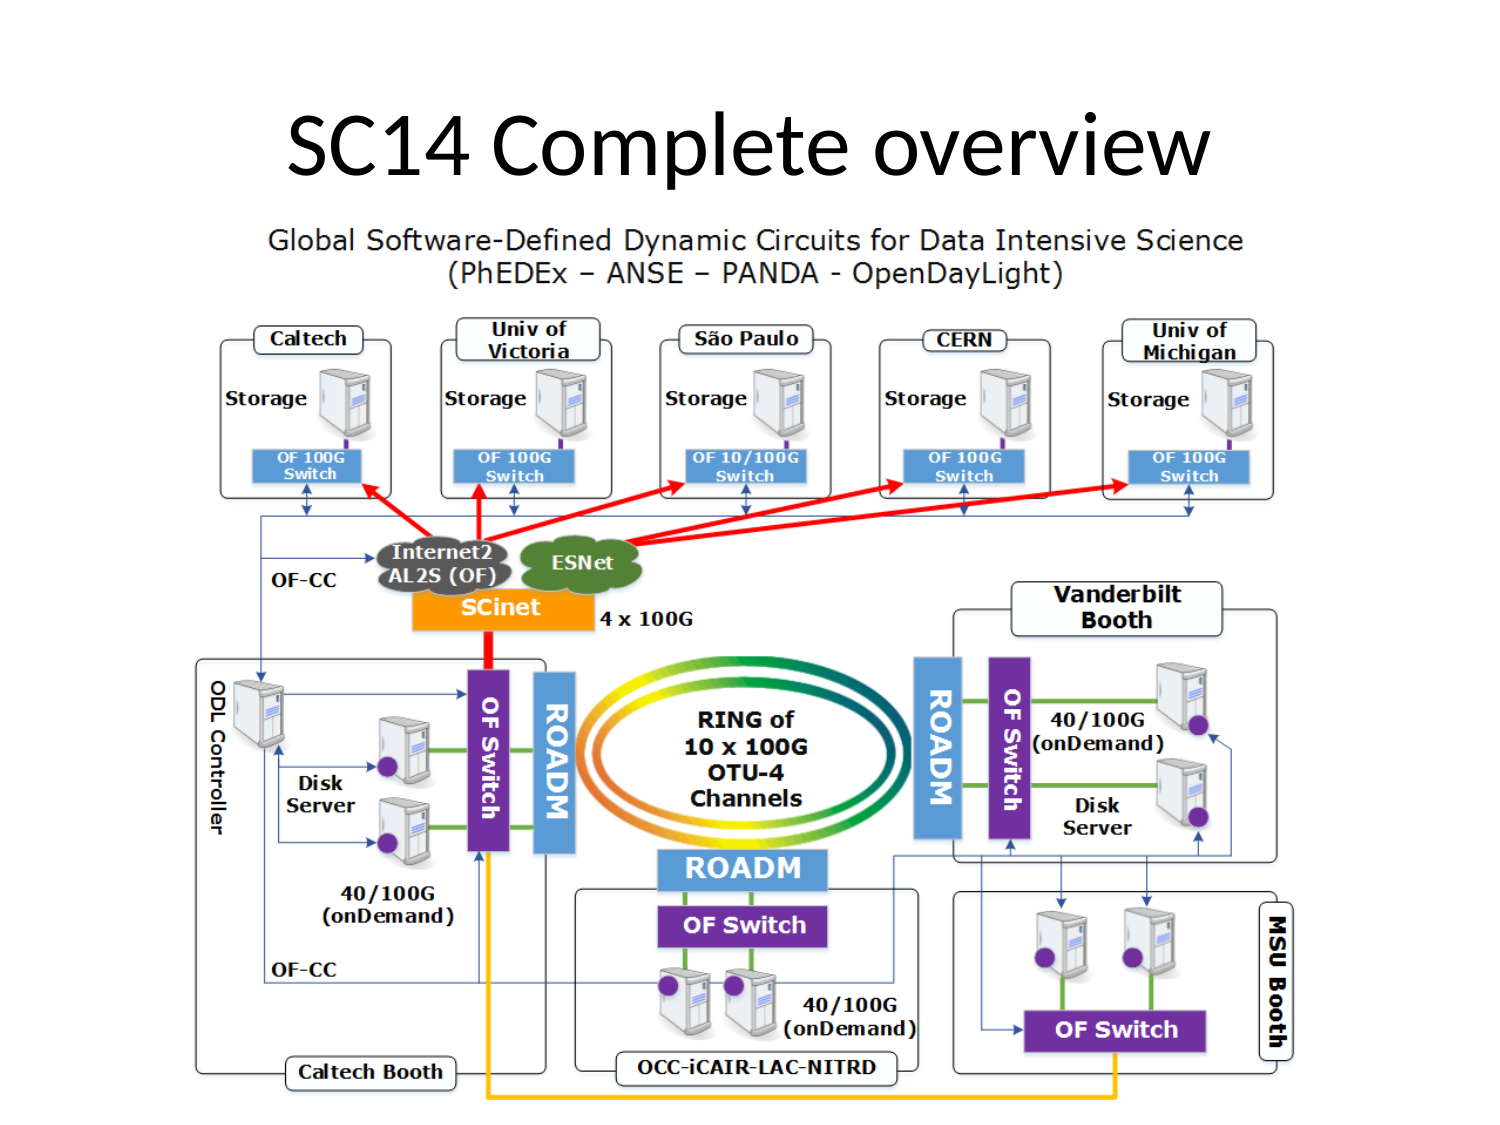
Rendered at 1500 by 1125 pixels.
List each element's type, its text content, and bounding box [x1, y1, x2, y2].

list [0, 214, 1500, 1101]
title SC14 Complete overview [75, 45, 1425, 213]
